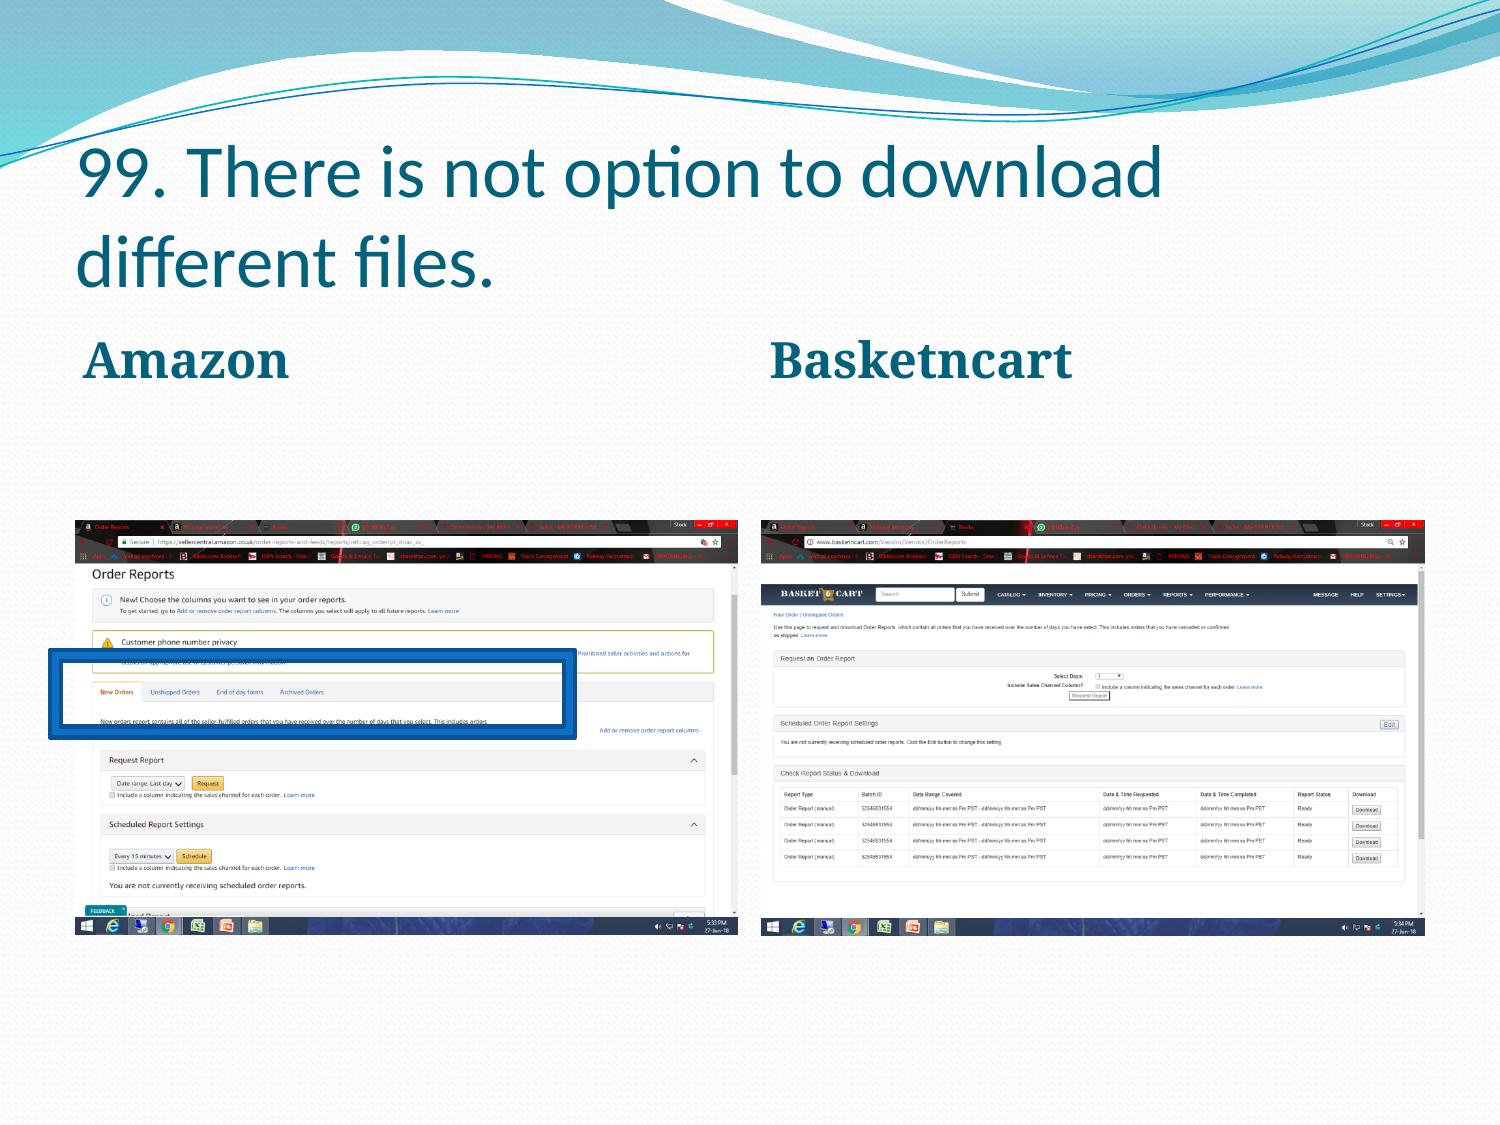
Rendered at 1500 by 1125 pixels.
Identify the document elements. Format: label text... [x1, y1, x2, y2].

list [74, 520, 738, 936]
title 99. There is not option to download different files. [75, 115, 1425, 303]
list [761, 520, 1426, 936]
list Basketncart [761, 305, 1425, 413]
text_box [48, 648, 67, 740]
list Amazon [75, 304, 738, 413]
